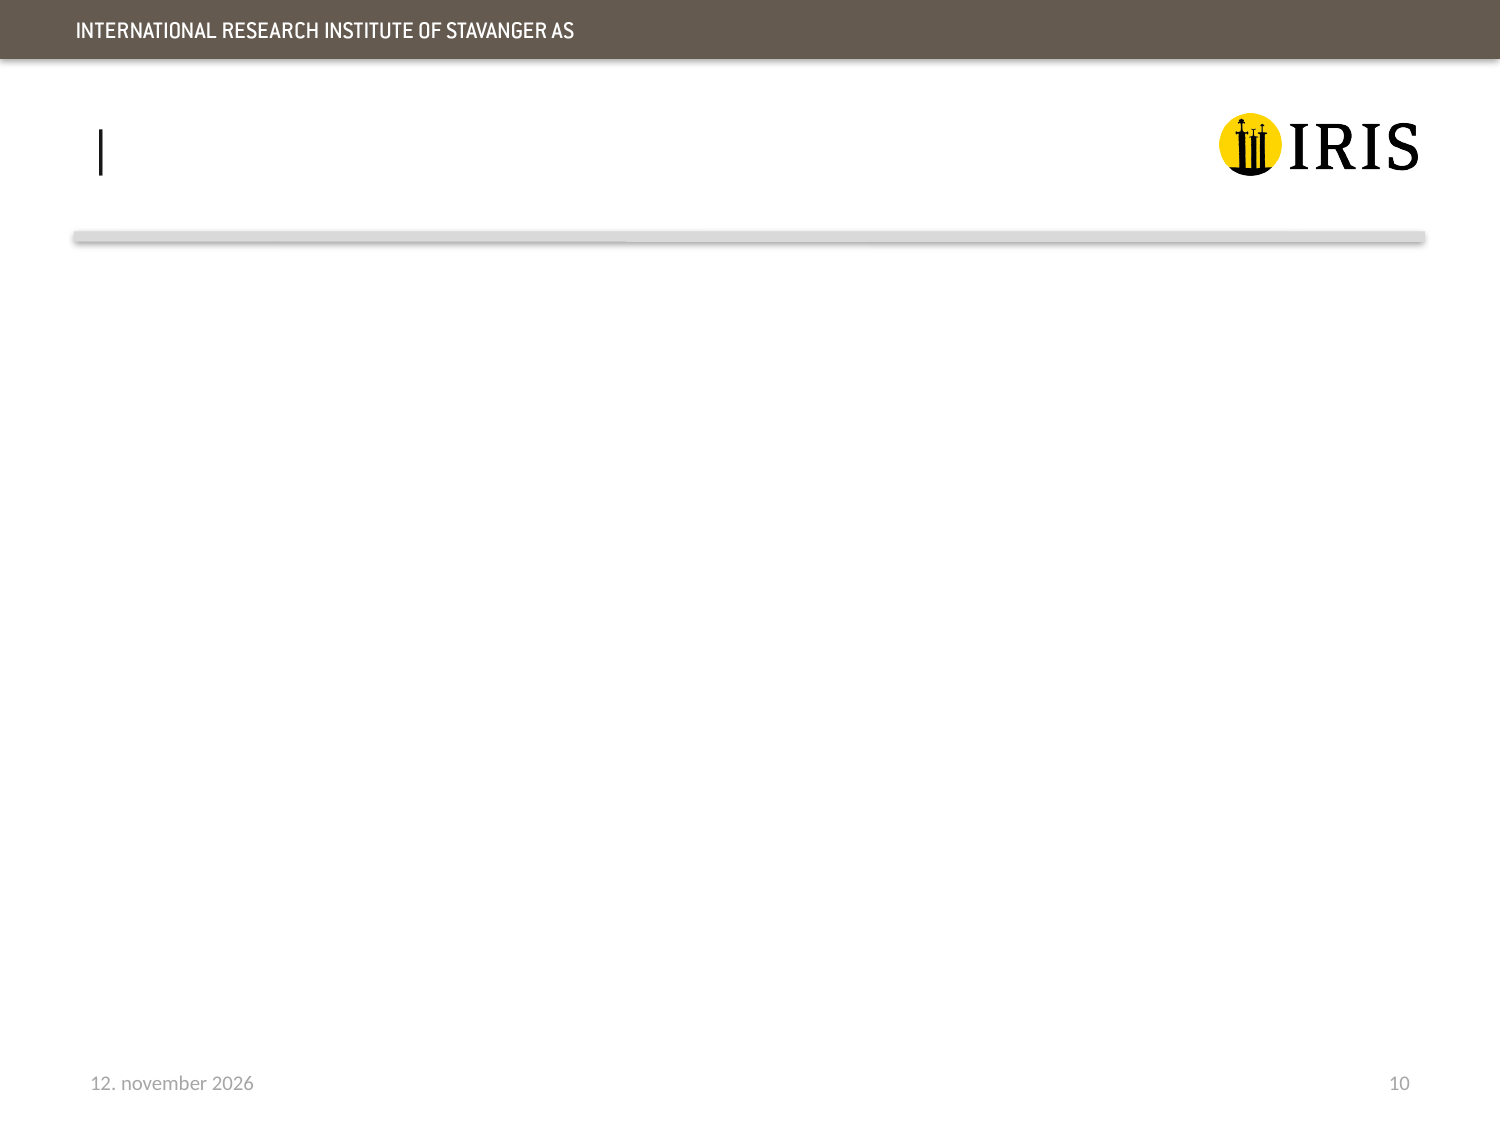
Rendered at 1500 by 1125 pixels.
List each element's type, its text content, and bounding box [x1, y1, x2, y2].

slide_number 10 [1074, 1062, 1425, 1102]
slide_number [75, 1062, 425, 1102]
picture [75, 17, 574, 44]
picture [1219, 113, 1418, 176]
title | [73, 73, 1193, 219]
